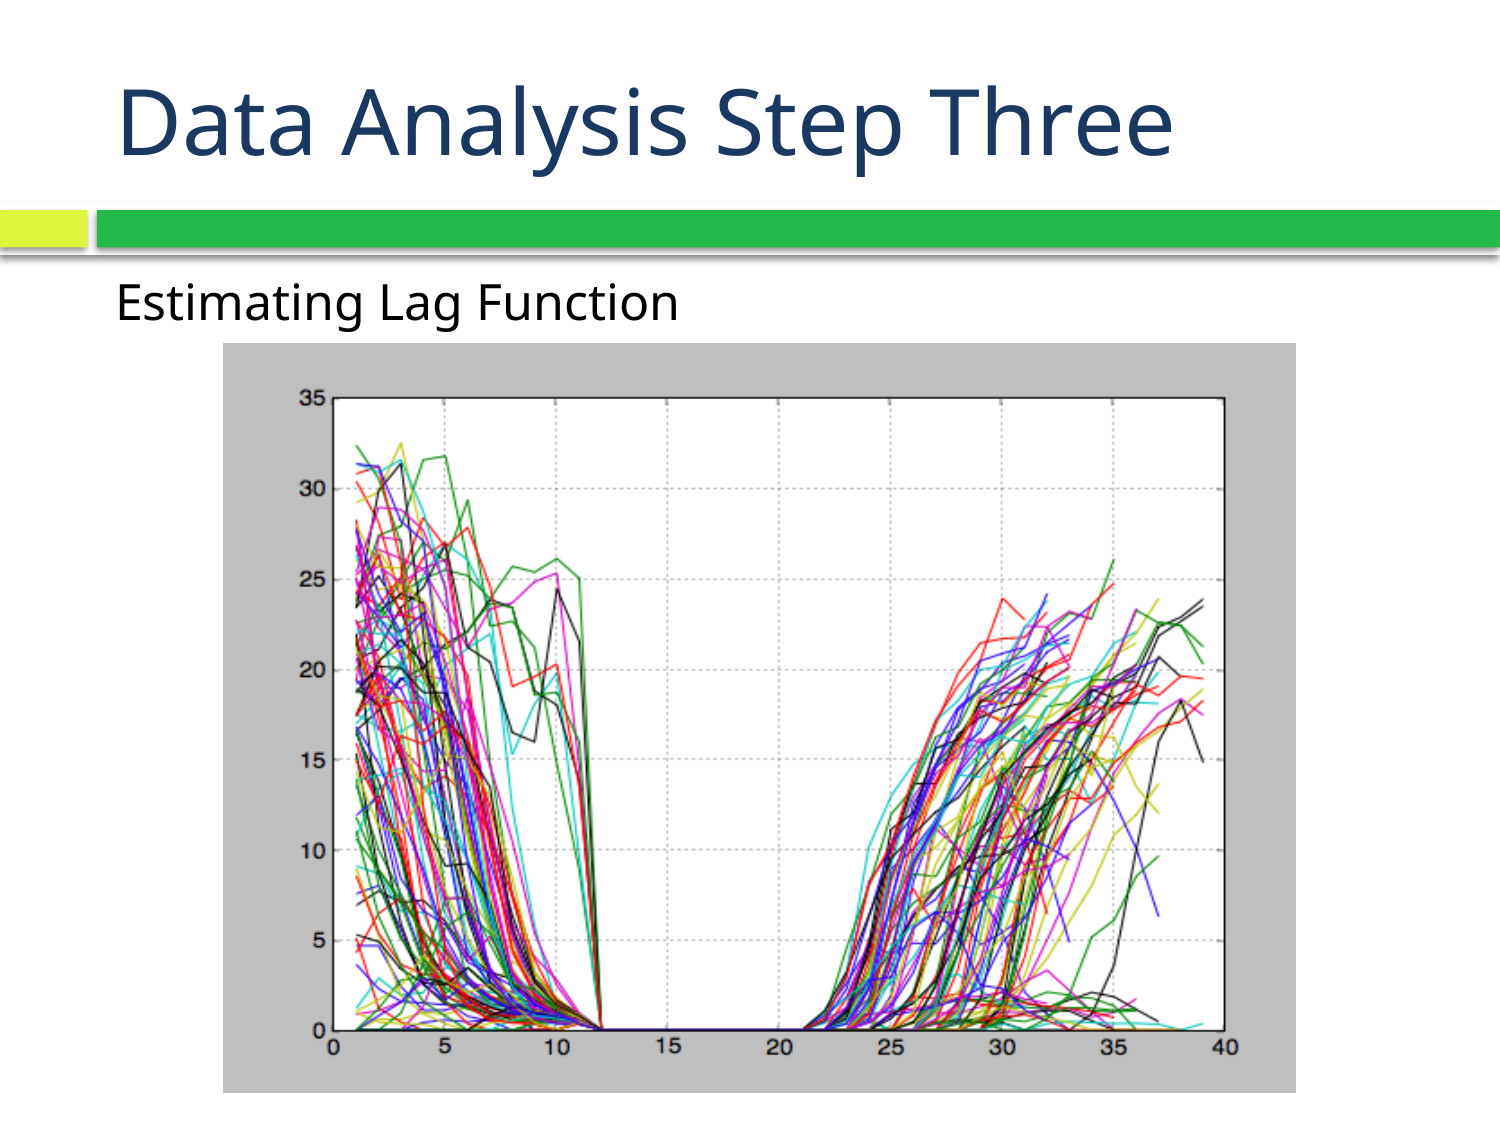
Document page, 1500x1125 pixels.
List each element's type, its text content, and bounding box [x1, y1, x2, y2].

picture [222, 343, 1296, 1093]
list Estimating Lag Function [100, 262, 1438, 1000]
title Data Analysis Step Three [100, 37, 1438, 200]
